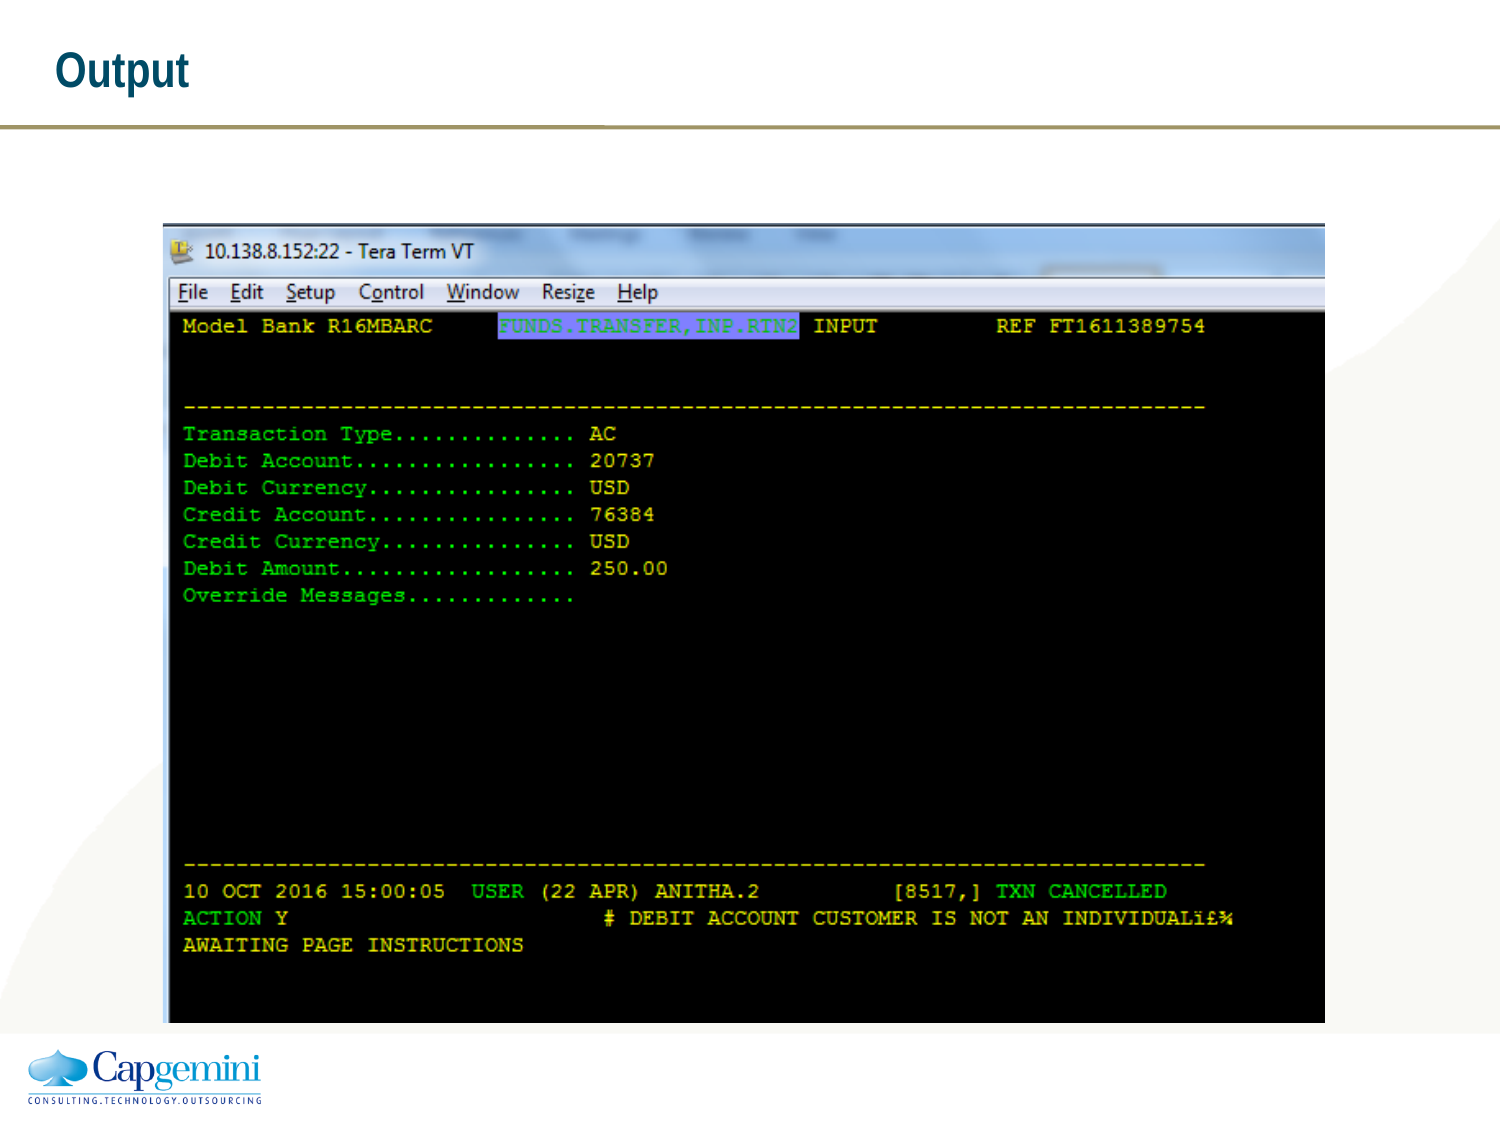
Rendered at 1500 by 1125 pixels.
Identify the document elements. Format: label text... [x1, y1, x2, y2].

picture [0, 0, 1500, 125]
title Output [39, 22, 1470, 113]
picture [0, 130, 1500, 1125]
